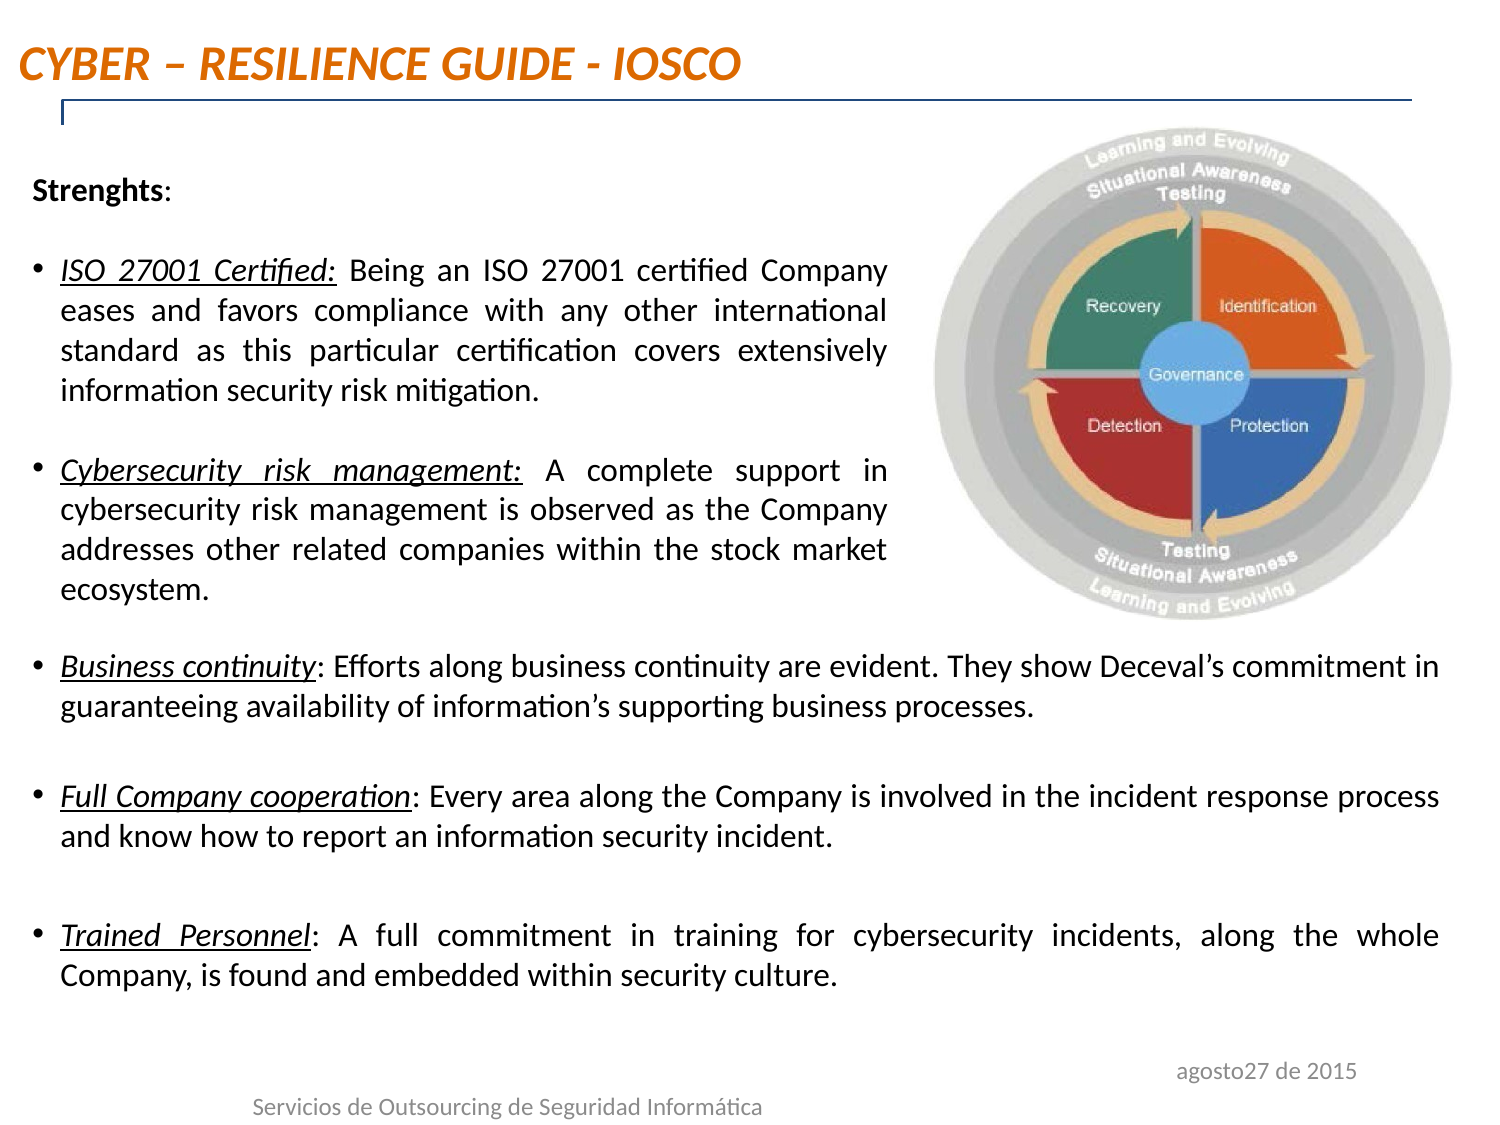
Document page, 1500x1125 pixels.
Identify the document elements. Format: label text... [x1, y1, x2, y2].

text_box CYBER – RESILIENCE GUIDE - IOSCO [3, 22, 1329, 173]
text_box Strenghts: ISO 27001 Certified: Being an ISO 27001 certified Company eases and favors compliance with any other international standard as this particular certification covers extensively information security risk mitigation. Cybersecurity risk management: A complete support in cybersecurity risk management is observed as the Company addresses other related companies within the stock market ecosystem. [17, 173, 904, 615]
picture [926, 125, 1457, 622]
footer Servicios de Outsourcing de Seguridad Informática [76, 1092, 940, 1118]
text_box Full Company cooperation: Every area along the Company is involved in the incident response process and know how to report an information security incident. [17, 766, 1457, 862]
text_box Business continuity: Efforts along business continuity are evident. They show Deceval’s commitment in guaranteeing availability of information’s supporting business processes. [17, 637, 1457, 732]
slide_number agosto27 de 2015 [1161, 1057, 1412, 1083]
text_box Trained Personnel: A full commitment in training for cybersecurity incidents, along the whole Company, is found and embedded within security culture. [17, 905, 1457, 1001]
